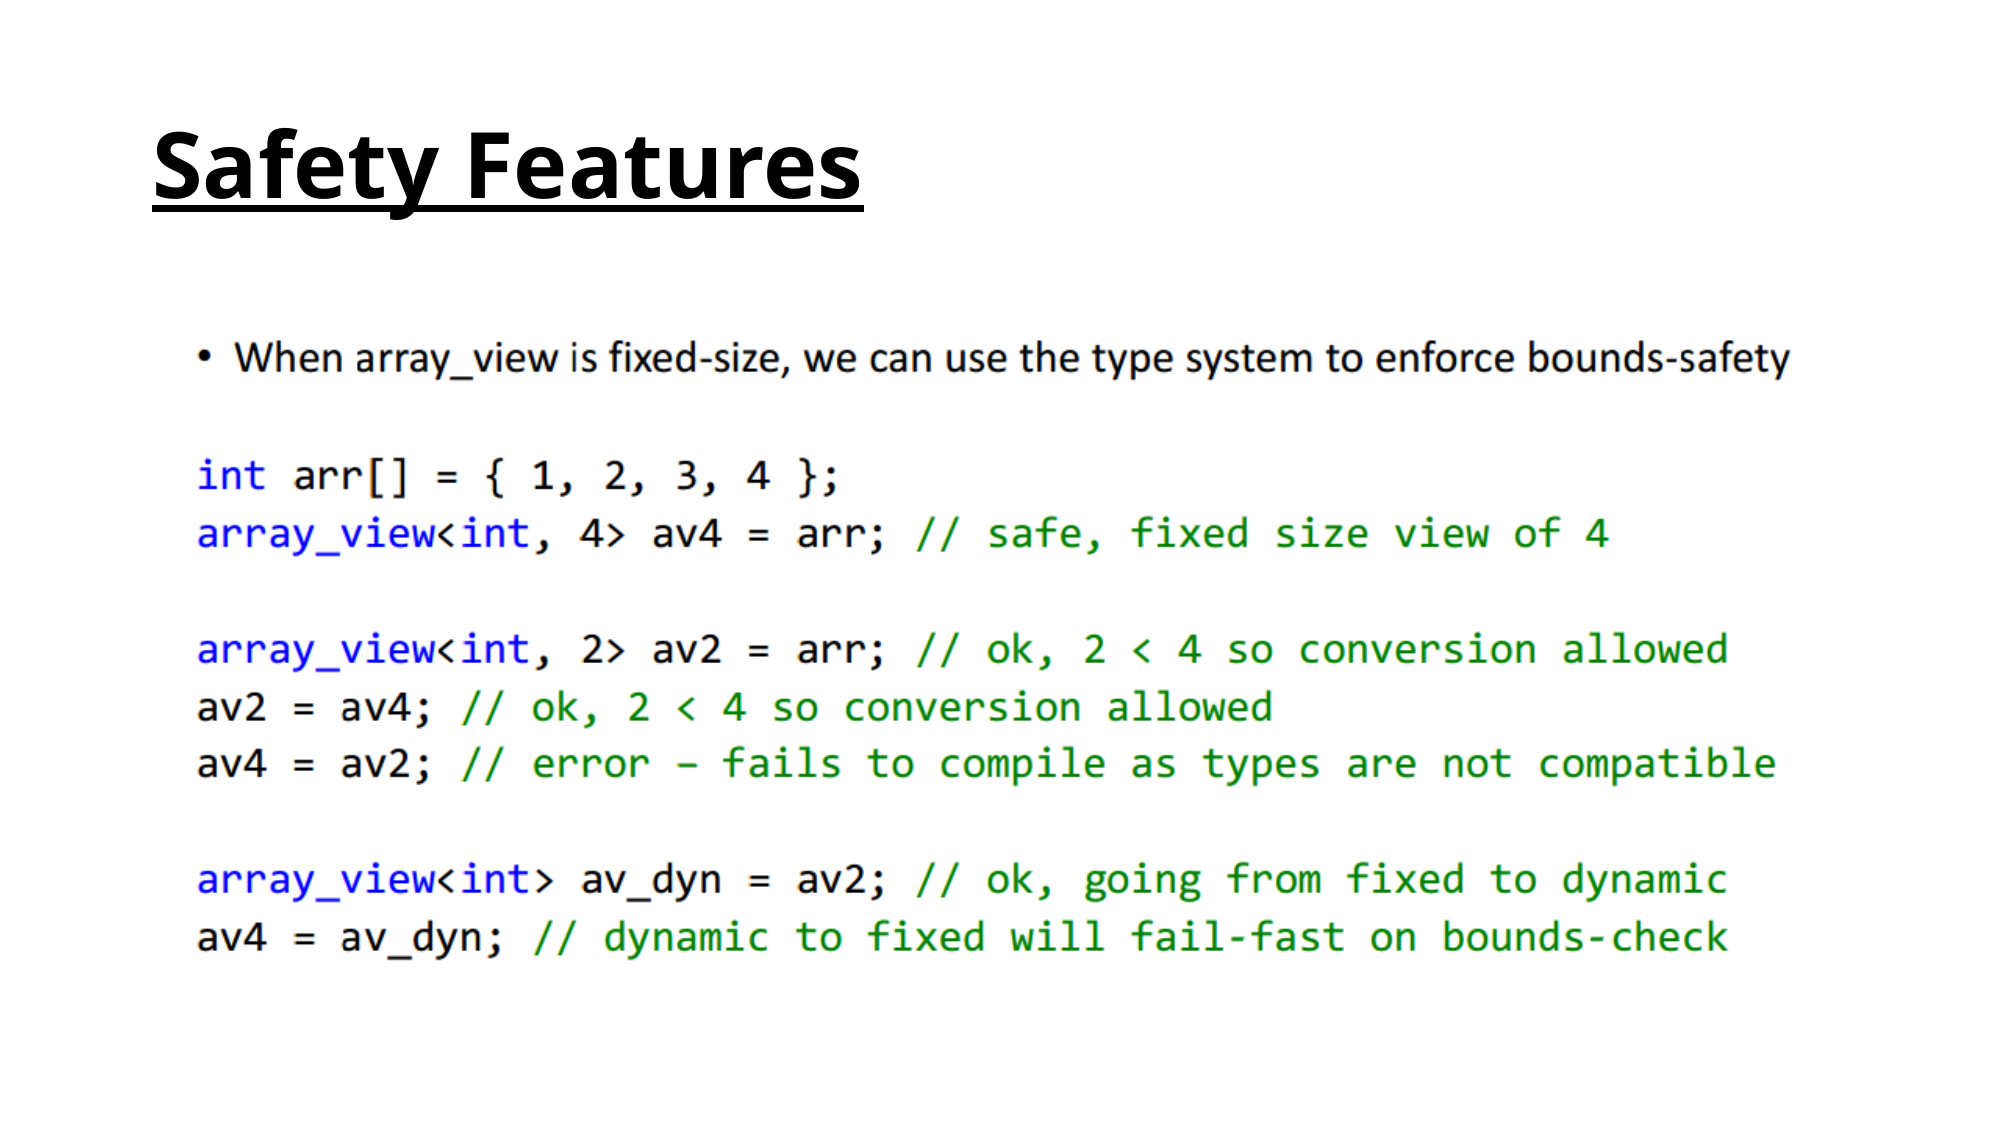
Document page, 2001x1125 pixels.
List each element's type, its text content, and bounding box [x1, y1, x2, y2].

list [181, 336, 1819, 976]
title Safety Features [137, 59, 1863, 278]
